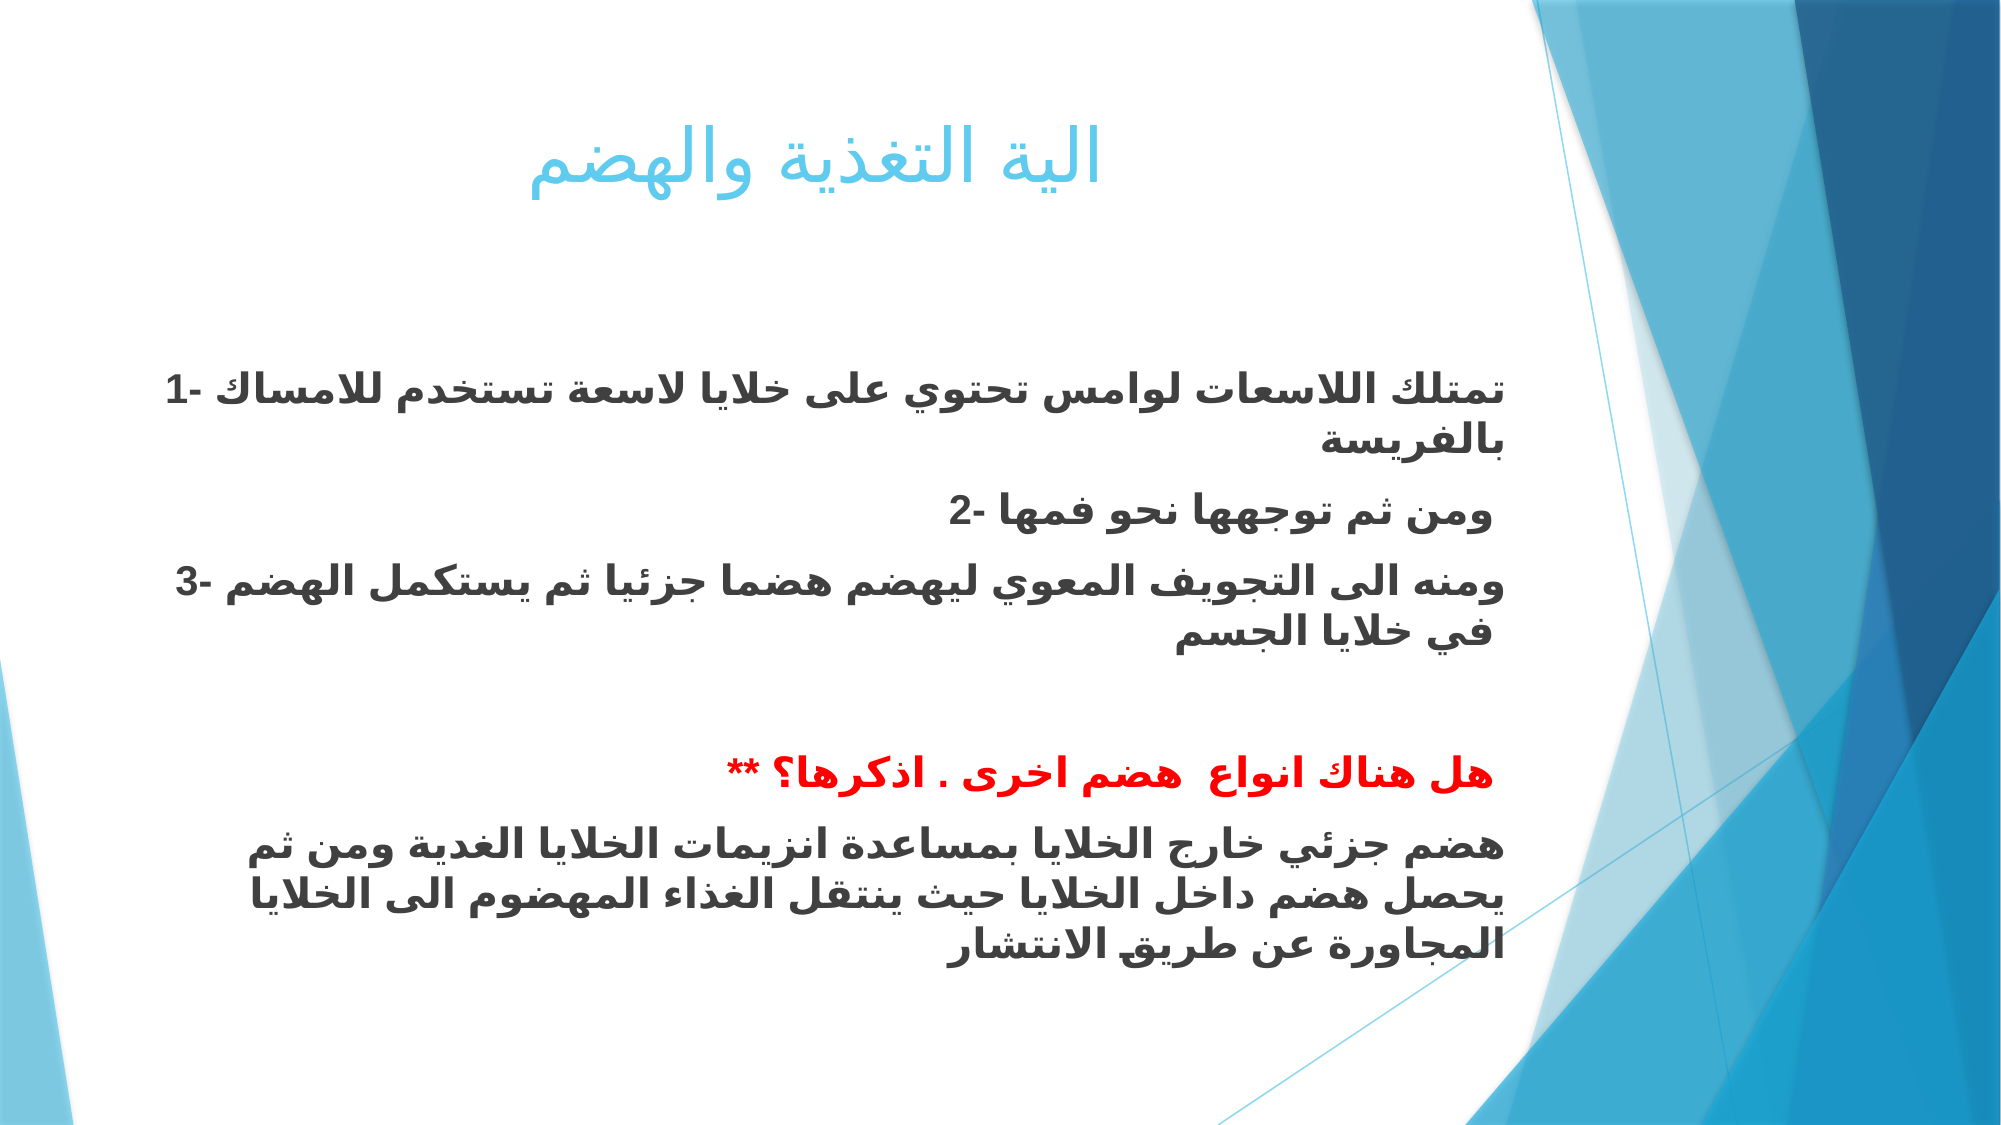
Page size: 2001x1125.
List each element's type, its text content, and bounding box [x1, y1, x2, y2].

list 1- تمتلك اللاسعات لوامس تحتوي على خلايا لاسعة تستخدم للامساك بالفريسة 2- ومن ثم توجهها نحو فمها 3- ومنه الى التجويف المعوي ليهضم هضما جزئيا ثم يستكمل الهضم في خلايا الجسم ** هل هناك انواع هضم اخرى . اذكرها؟ هضم جزئي خارج الخلايا بمساعدة انزيمات الخلايا الغدية ومن ثم يحصل هضم داخل الخلايا حيث ينتقل الغذاء المهضوم الى الخلايا المجاورة عن طريق الانتشار [111, 354, 1522, 992]
title الية التغذية والهضم [111, 99, 1522, 317]
